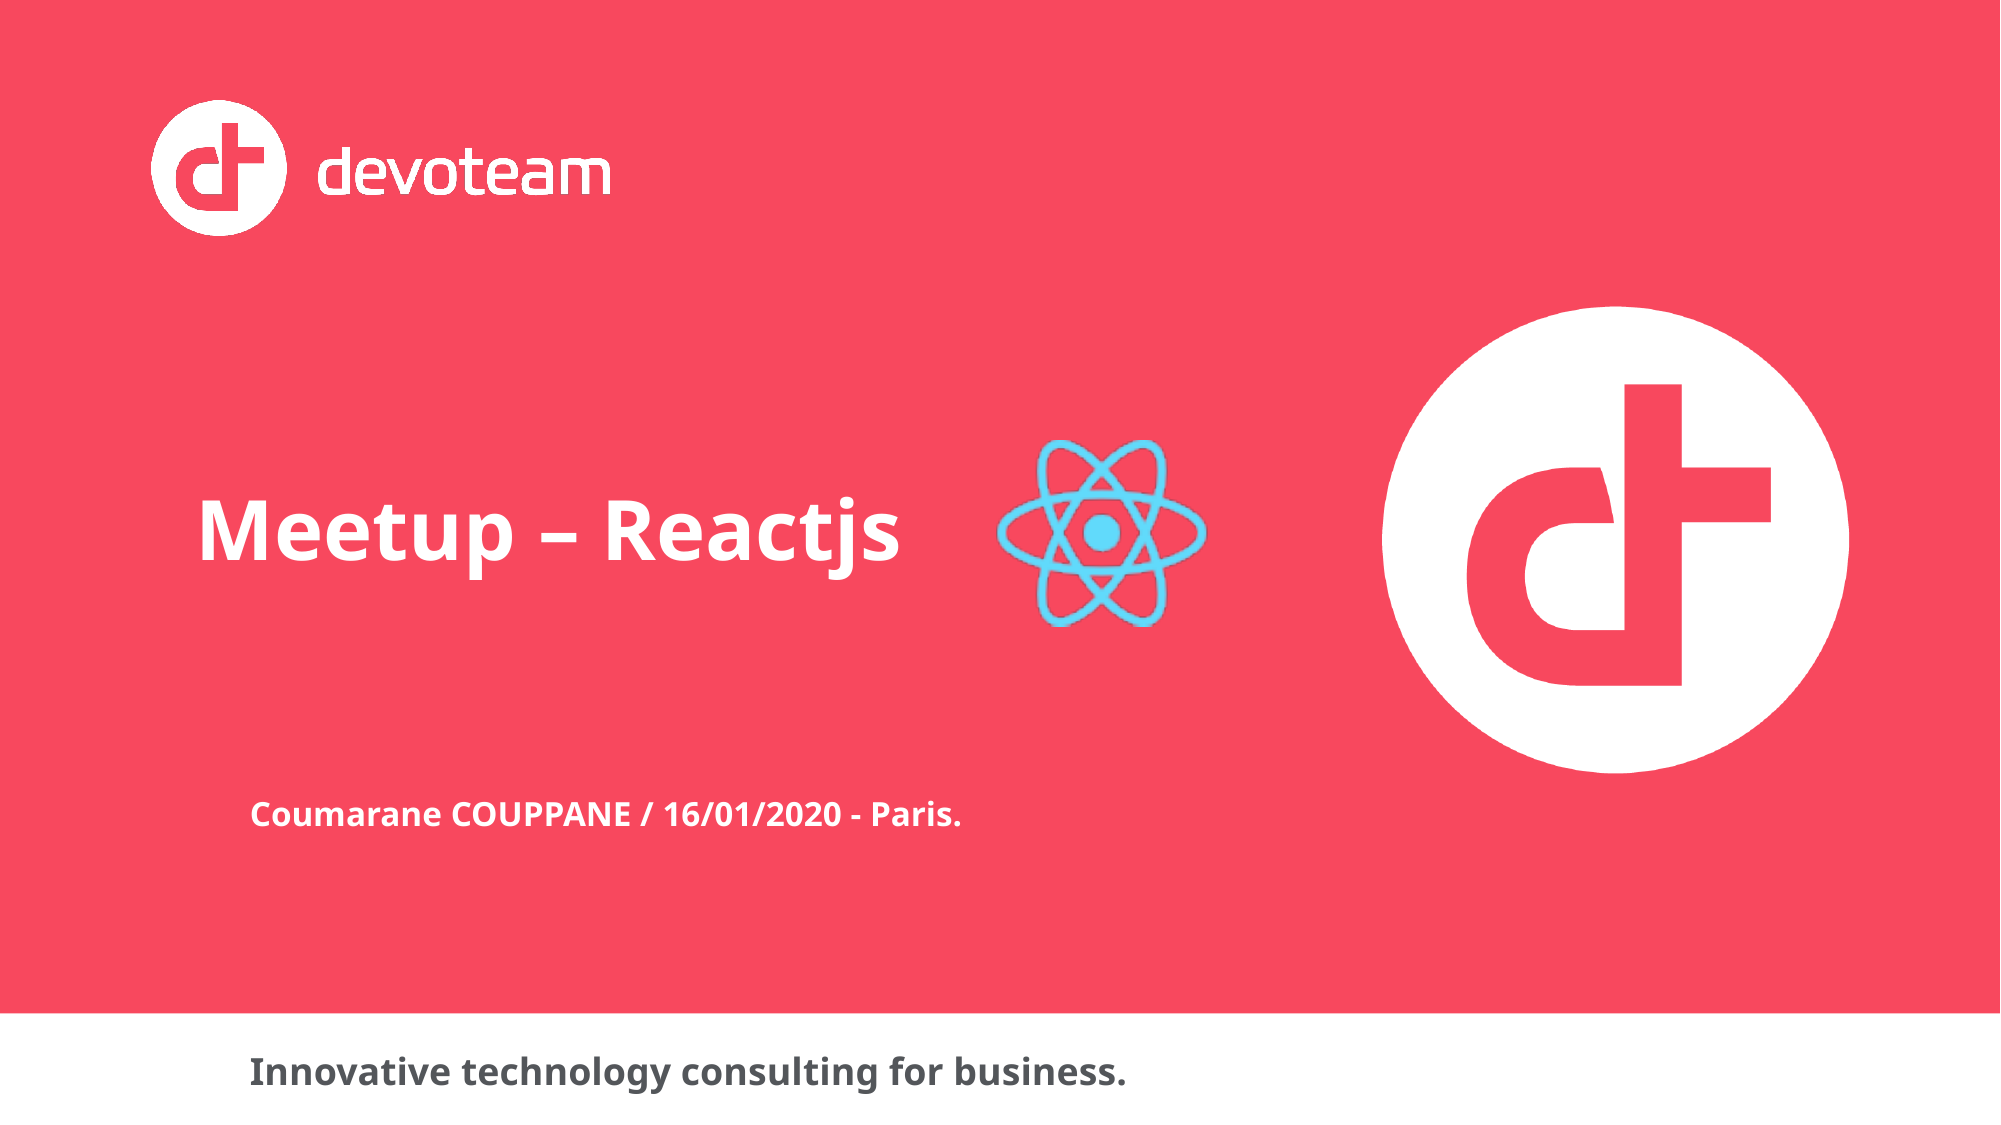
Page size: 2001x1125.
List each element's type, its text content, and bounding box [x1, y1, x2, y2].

picture [0, 1013, 2000, 1125]
picture [995, 440, 1210, 627]
list Coumarane COUPPANE / 16/01/2020 - Paris. [249, 797, 1264, 834]
picture [151, 100, 610, 236]
picture [1372, 296, 1859, 783]
title Meetup – Reactjs [195, 488, 995, 580]
